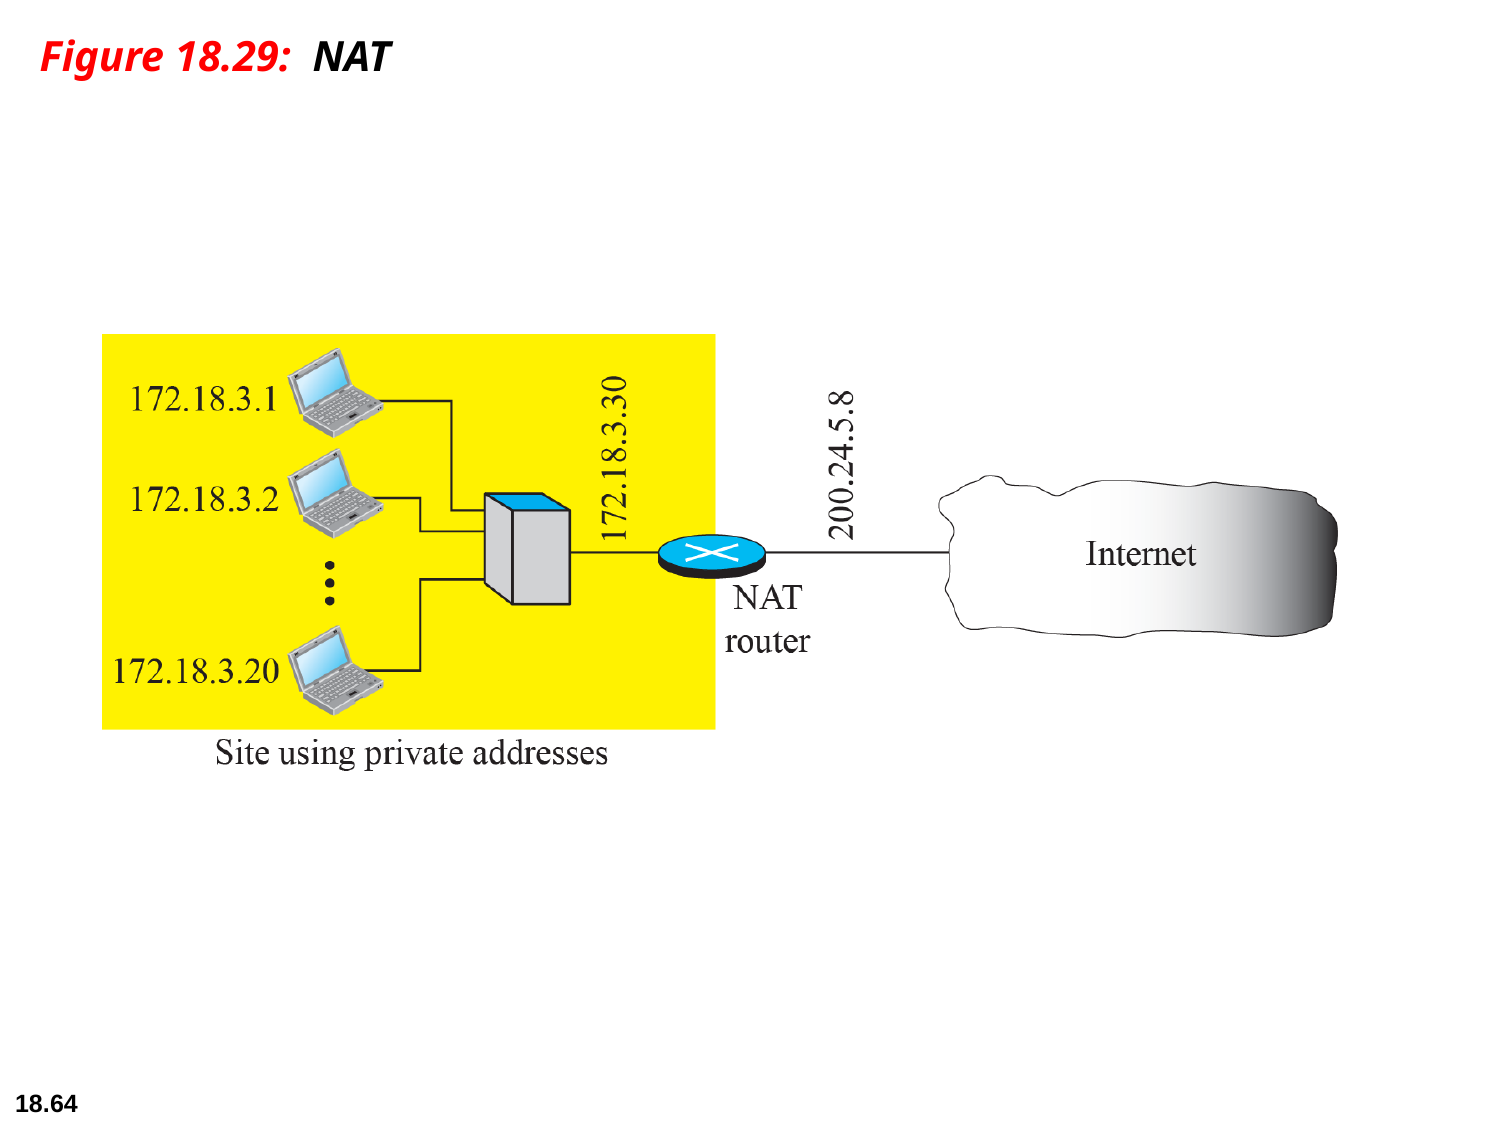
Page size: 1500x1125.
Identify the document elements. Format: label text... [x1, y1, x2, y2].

picture [102, 334, 1338, 776]
slide_number 18.64 [0, 1049, 313, 1125]
text_box Figure 18.29: NAT [24, 22, 1363, 87]
